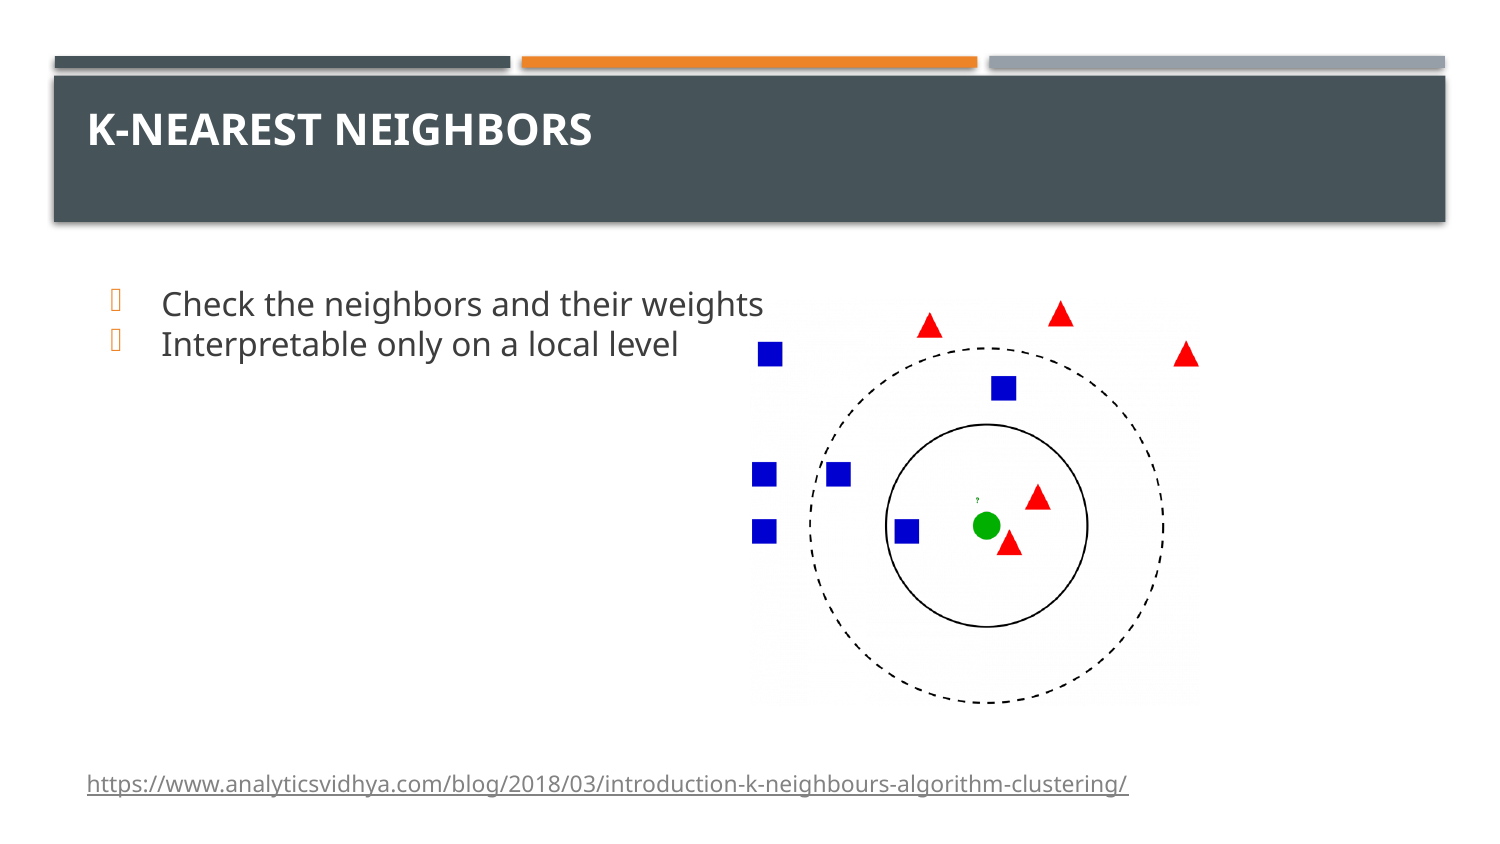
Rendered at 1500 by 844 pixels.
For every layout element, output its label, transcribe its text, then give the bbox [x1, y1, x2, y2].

list Check the neighbors and their weights Interpretable only on a local level [71, 268, 1429, 721]
picture [749, 298, 1201, 707]
text_box https://www.analyticsvidhya.com/blog/2018/03/introduction-k-neighbours-algorithm-clustering/ [71, 761, 1381, 808]
title K-Nearest Neighbors [71, 86, 1429, 212]
